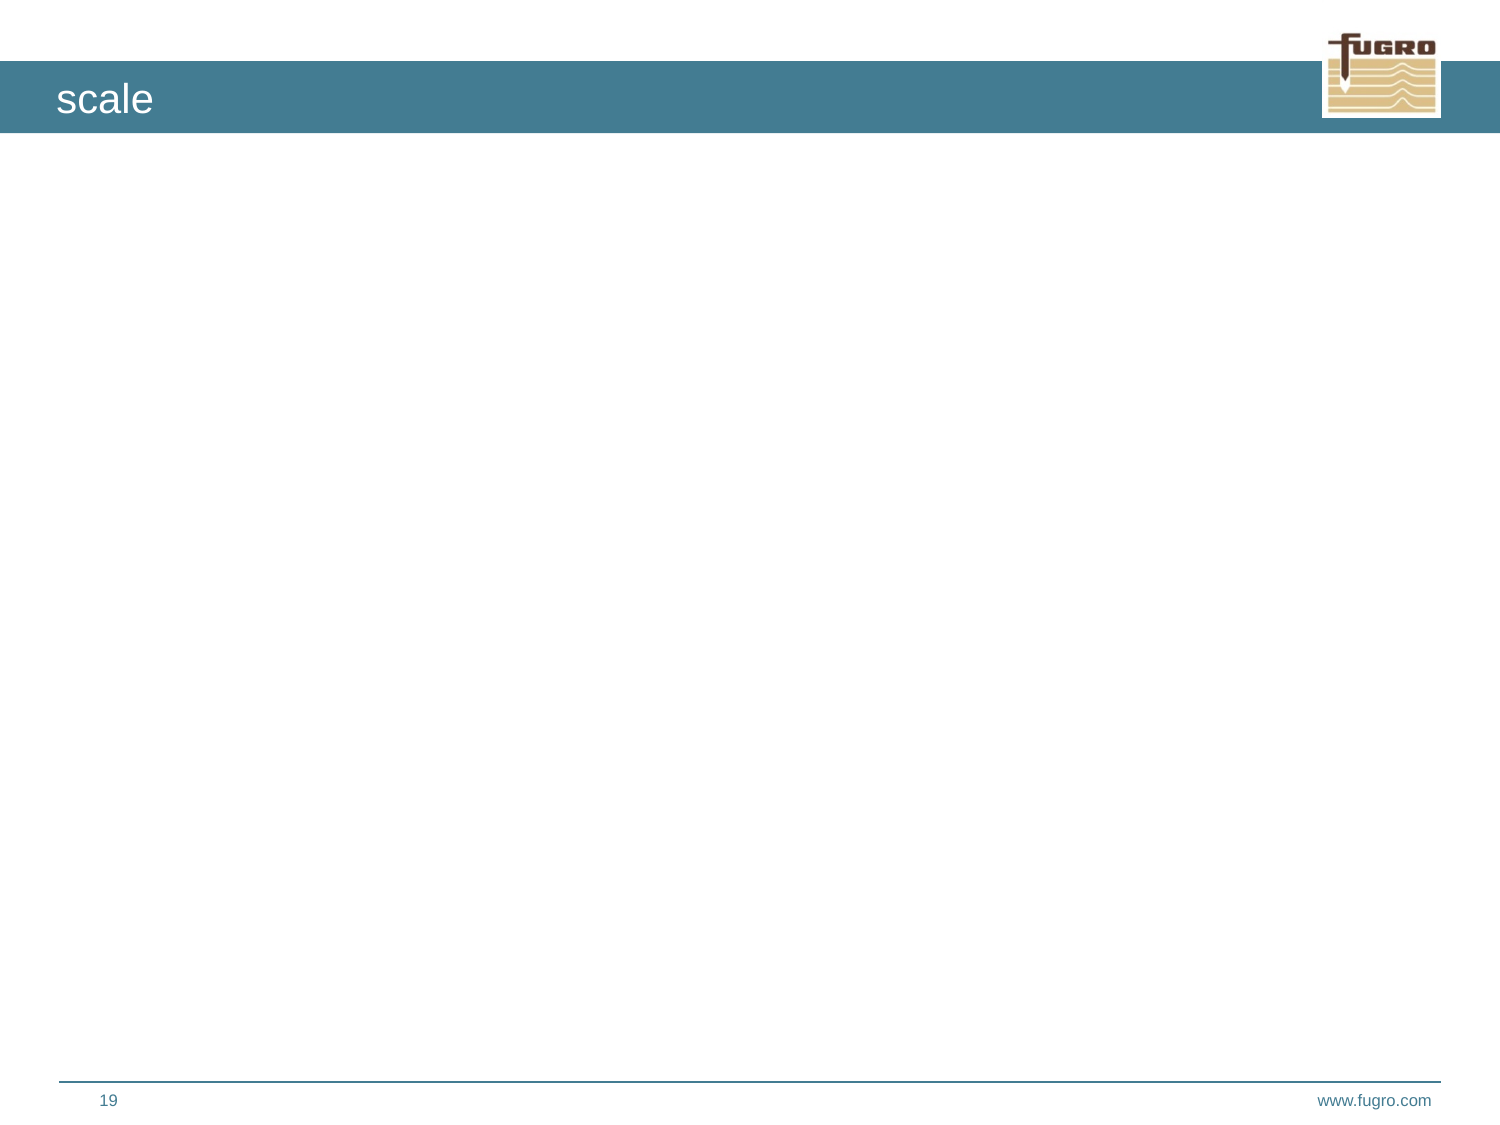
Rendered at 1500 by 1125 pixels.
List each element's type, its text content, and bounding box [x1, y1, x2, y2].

picture [1322, 0, 1441, 118]
title scale [41, 3, 1265, 191]
